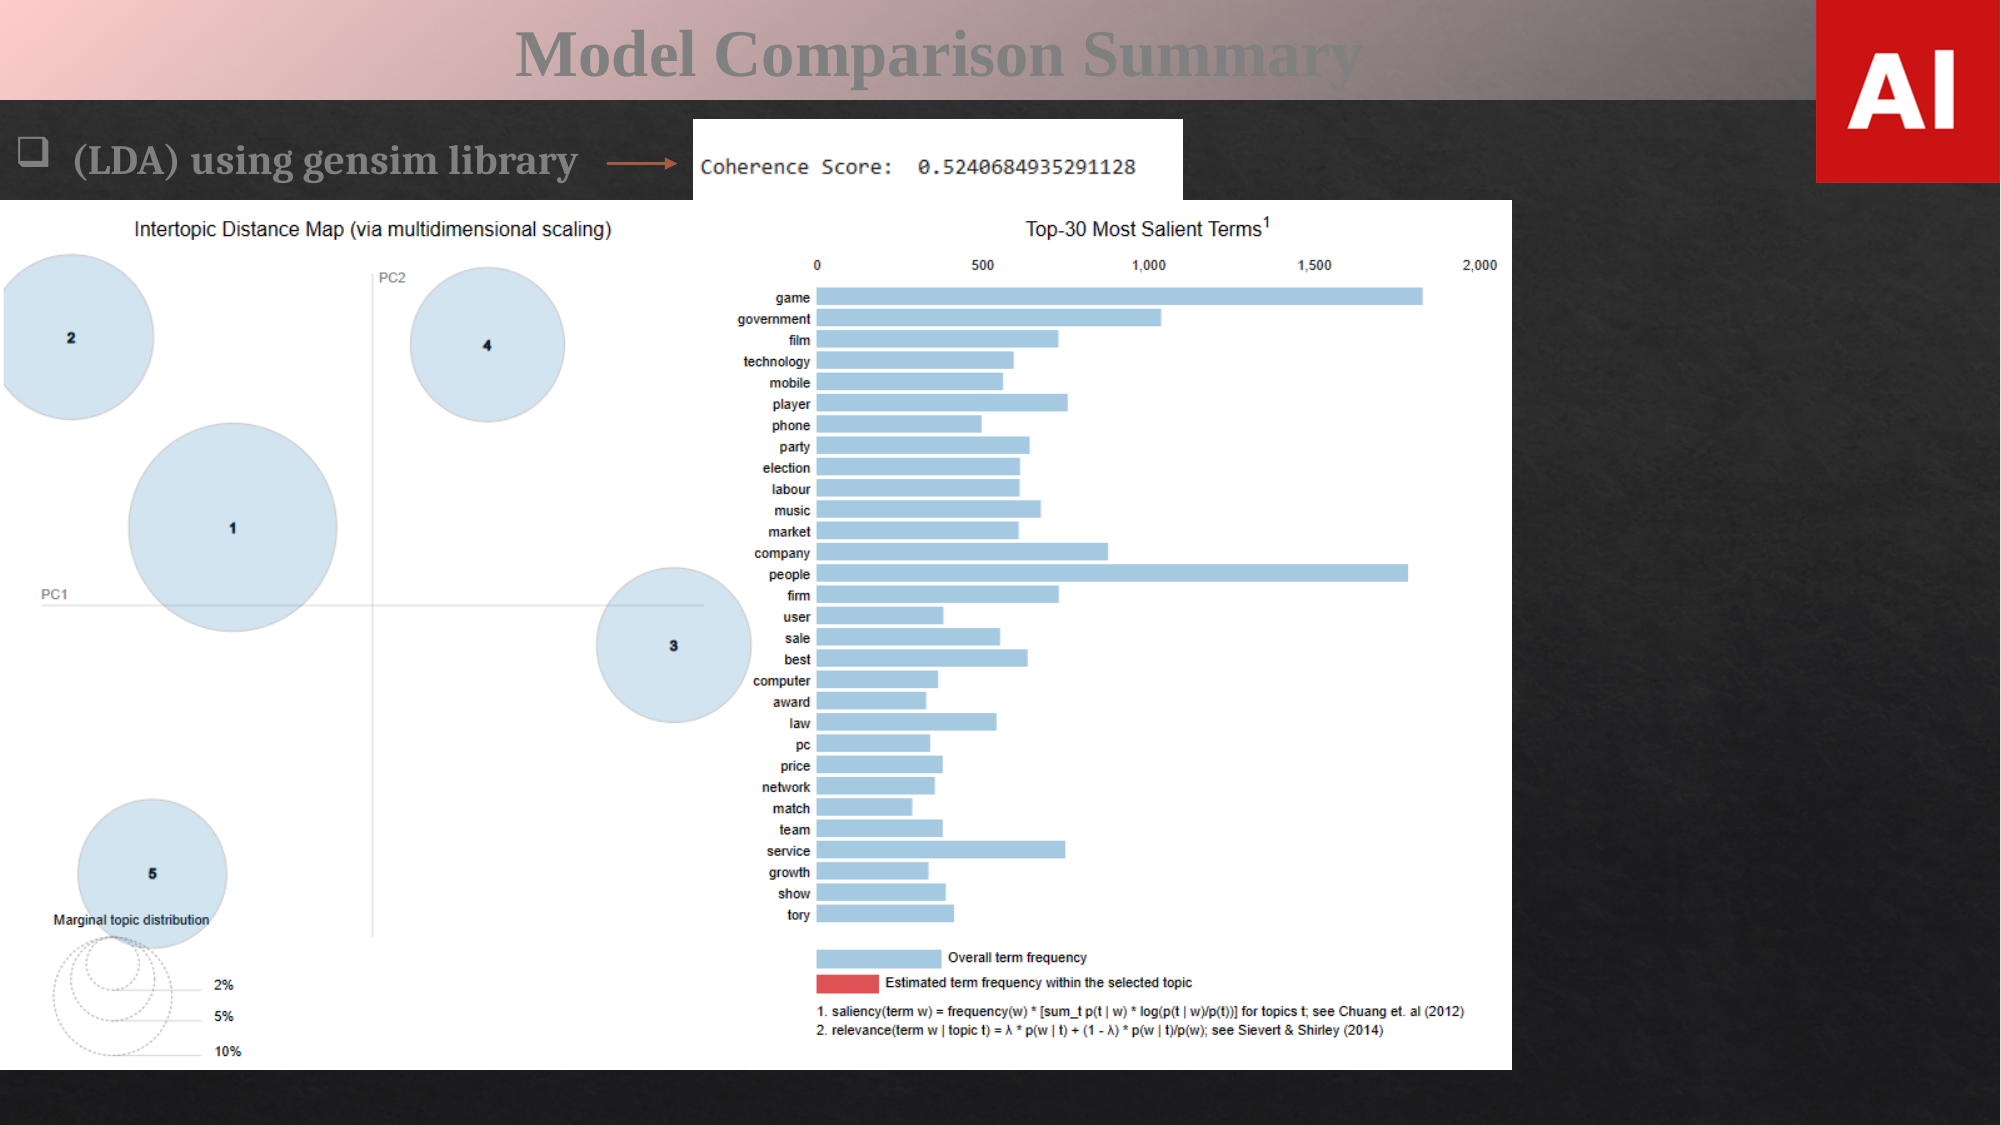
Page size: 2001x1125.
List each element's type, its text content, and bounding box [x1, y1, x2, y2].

picture [0, 118, 1512, 1070]
picture [1815, 0, 2000, 184]
text_box (LDA) using gensim library [0, 125, 624, 191]
text_box Model Comparison Summary [0, 0, 1811, 101]
